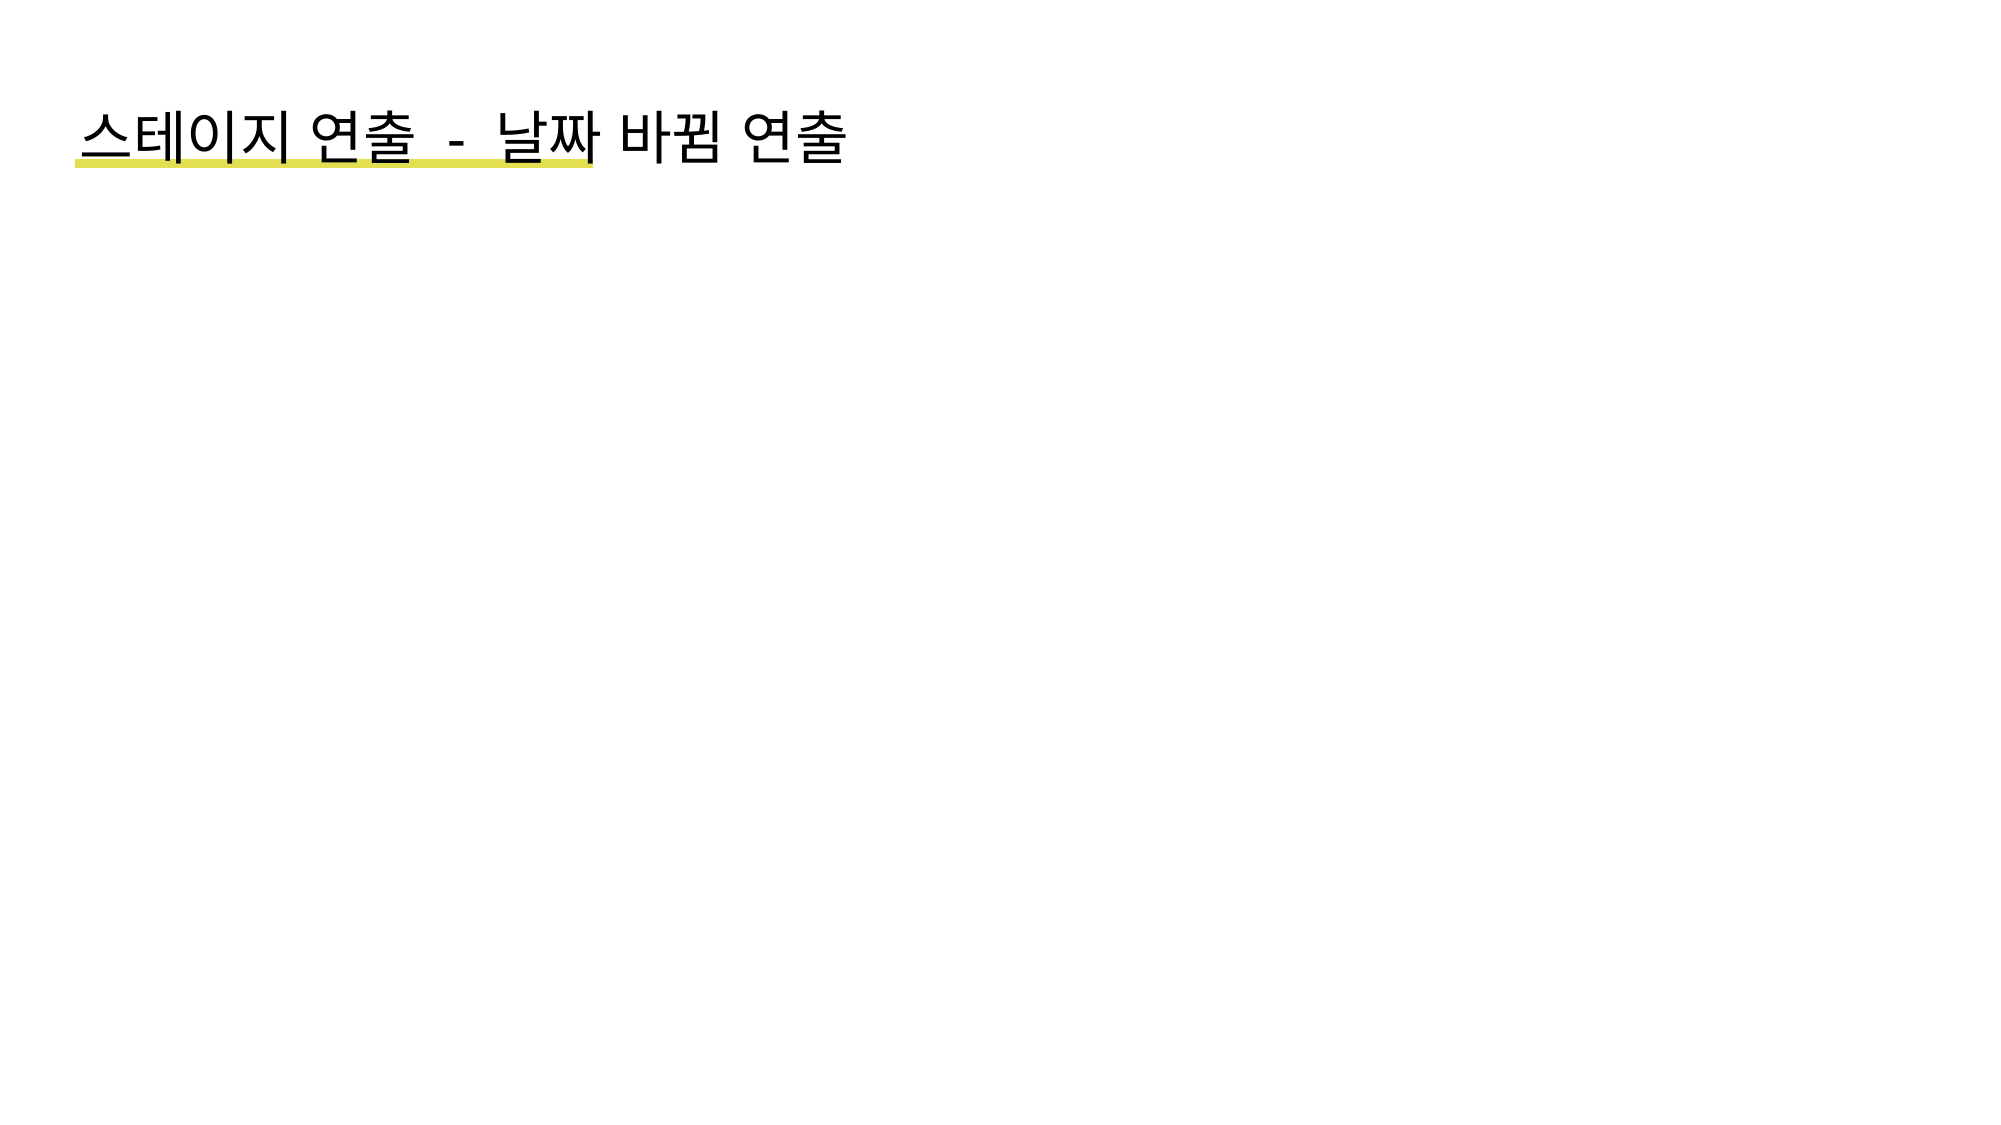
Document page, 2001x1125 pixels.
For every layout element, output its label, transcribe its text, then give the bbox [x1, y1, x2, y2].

text_box 스테이지 연출 - 날짜 바뀜 연출 [64, 93, 898, 179]
